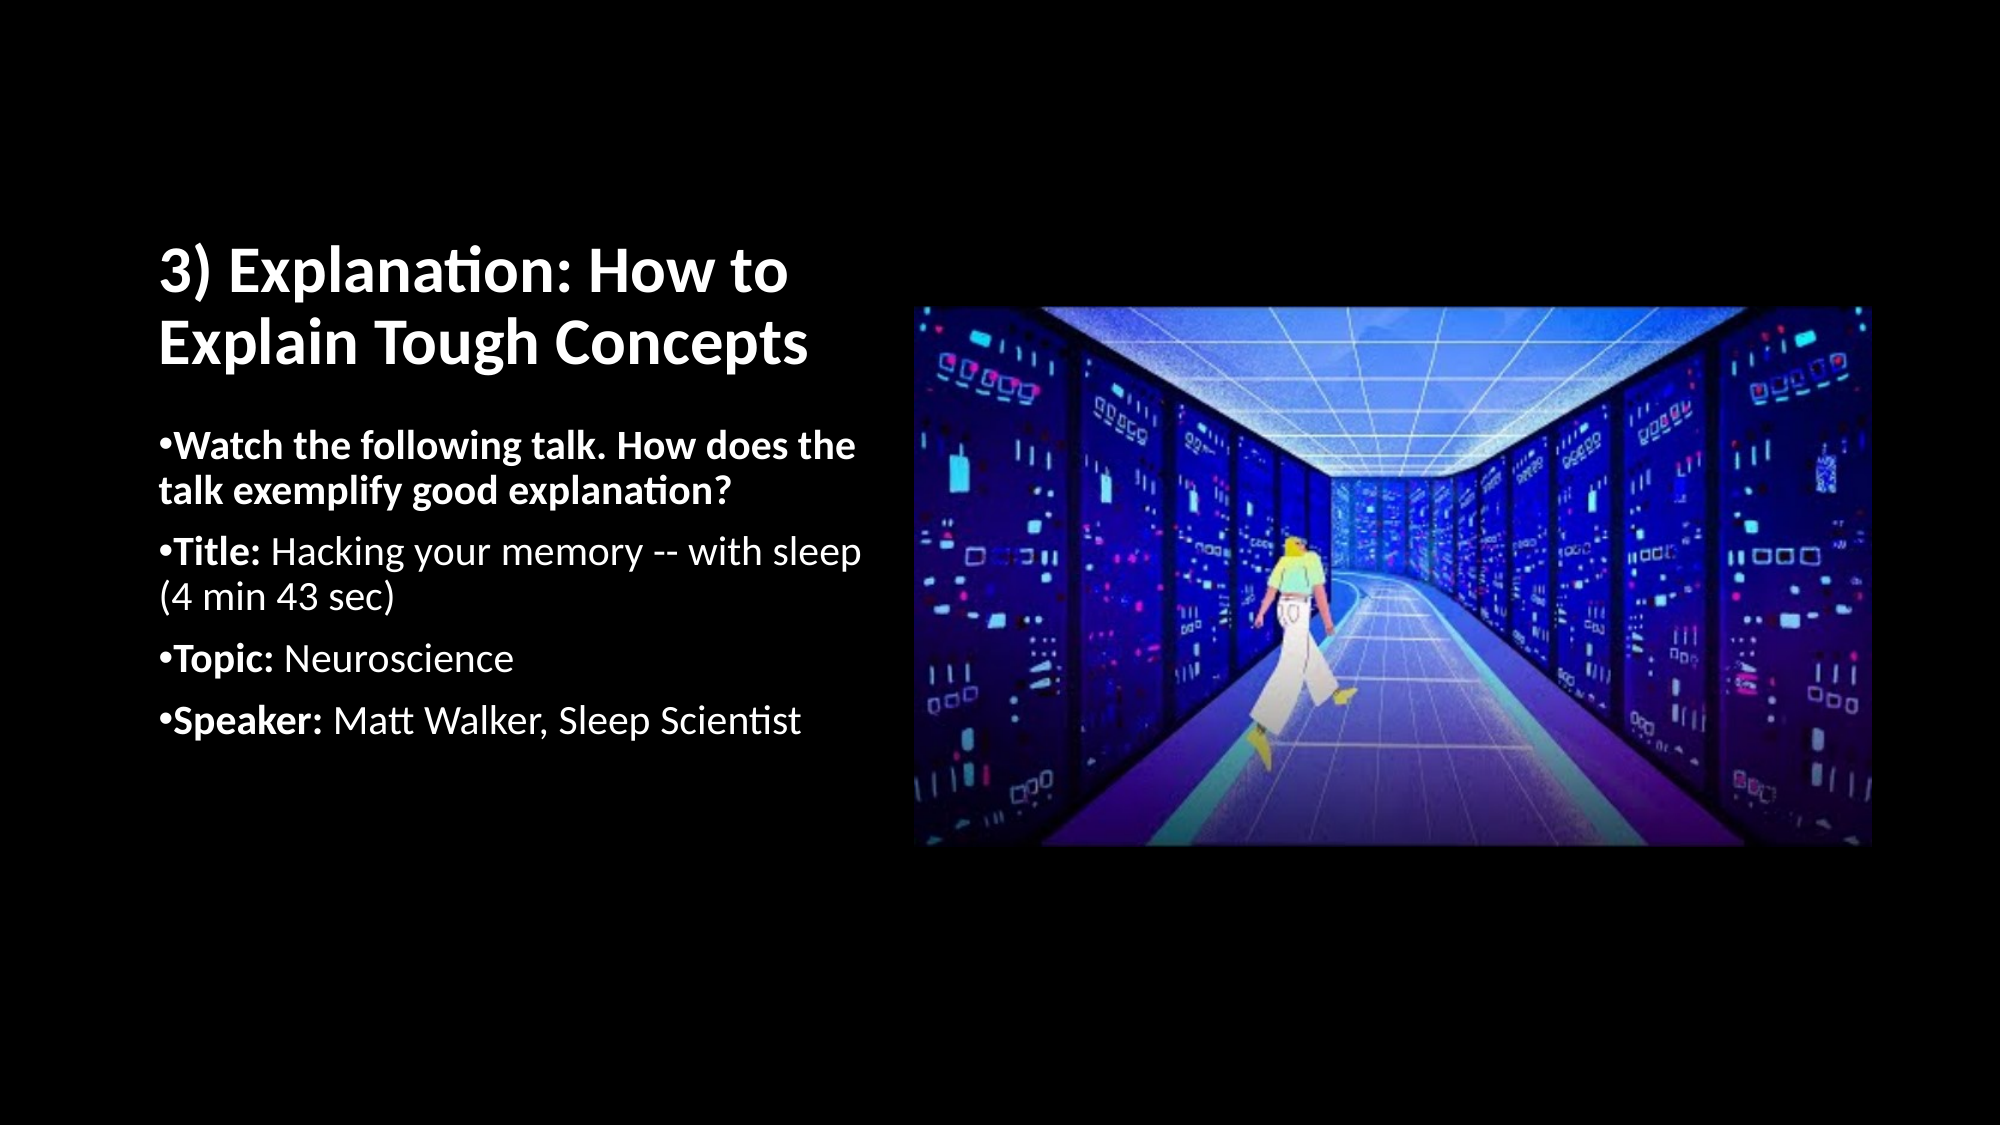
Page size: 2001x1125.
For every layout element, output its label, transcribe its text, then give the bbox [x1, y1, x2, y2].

title 3) Explanation: How to Explain Tough Concepts [143, 121, 898, 387]
list Watch the following talk. How does the talk exemplify good explanation? Title: Hacking your memory -- with sleep (4 min 43 sec) Topic: Neuroscience Speaker: Matt Walker, Sleep Scientist [143, 415, 898, 982]
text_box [913, 305, 1873, 847]
